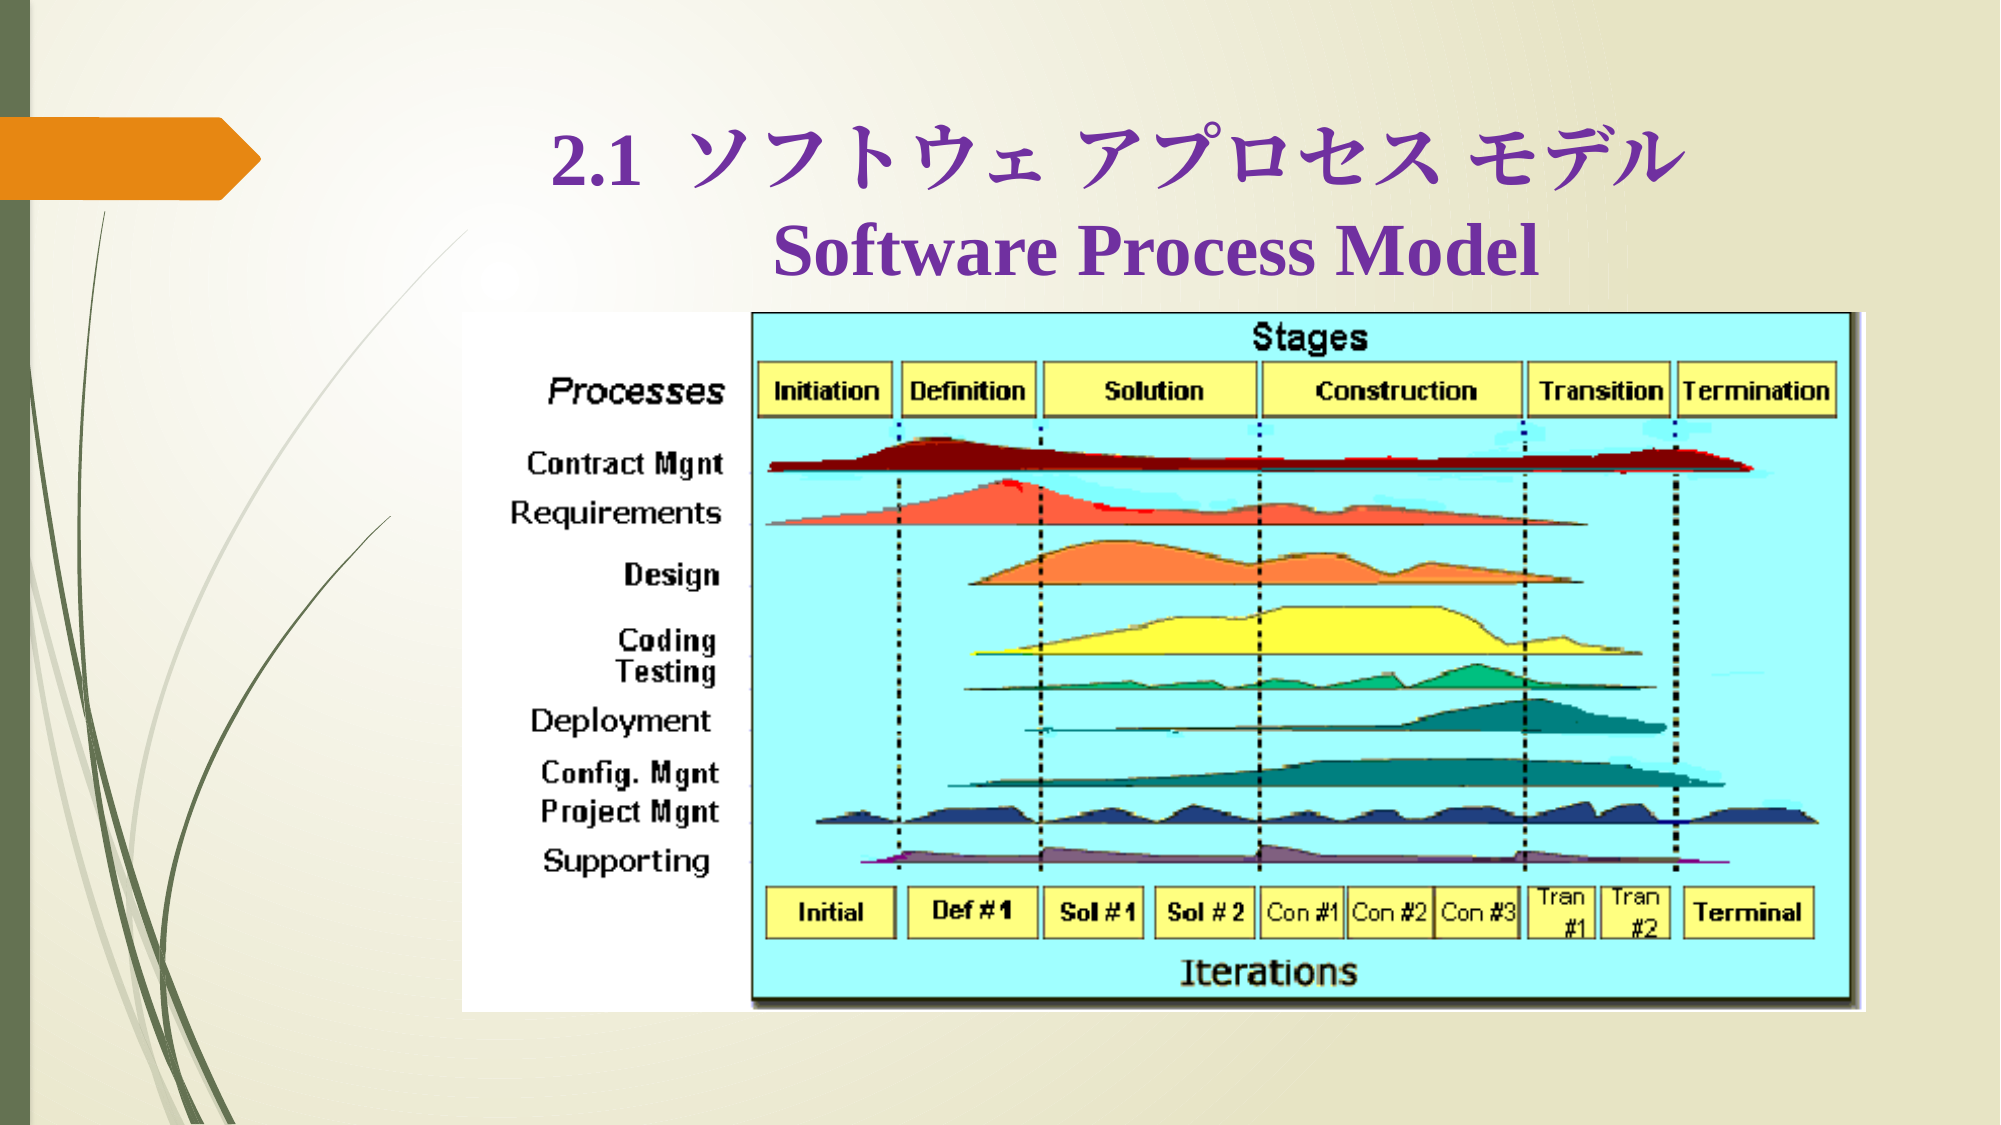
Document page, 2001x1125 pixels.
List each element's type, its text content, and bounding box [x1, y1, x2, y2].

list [462, 312, 1866, 1013]
title 2.1 ソフトウェ アプロセス モデル Software Process Model [425, 102, 1888, 313]
